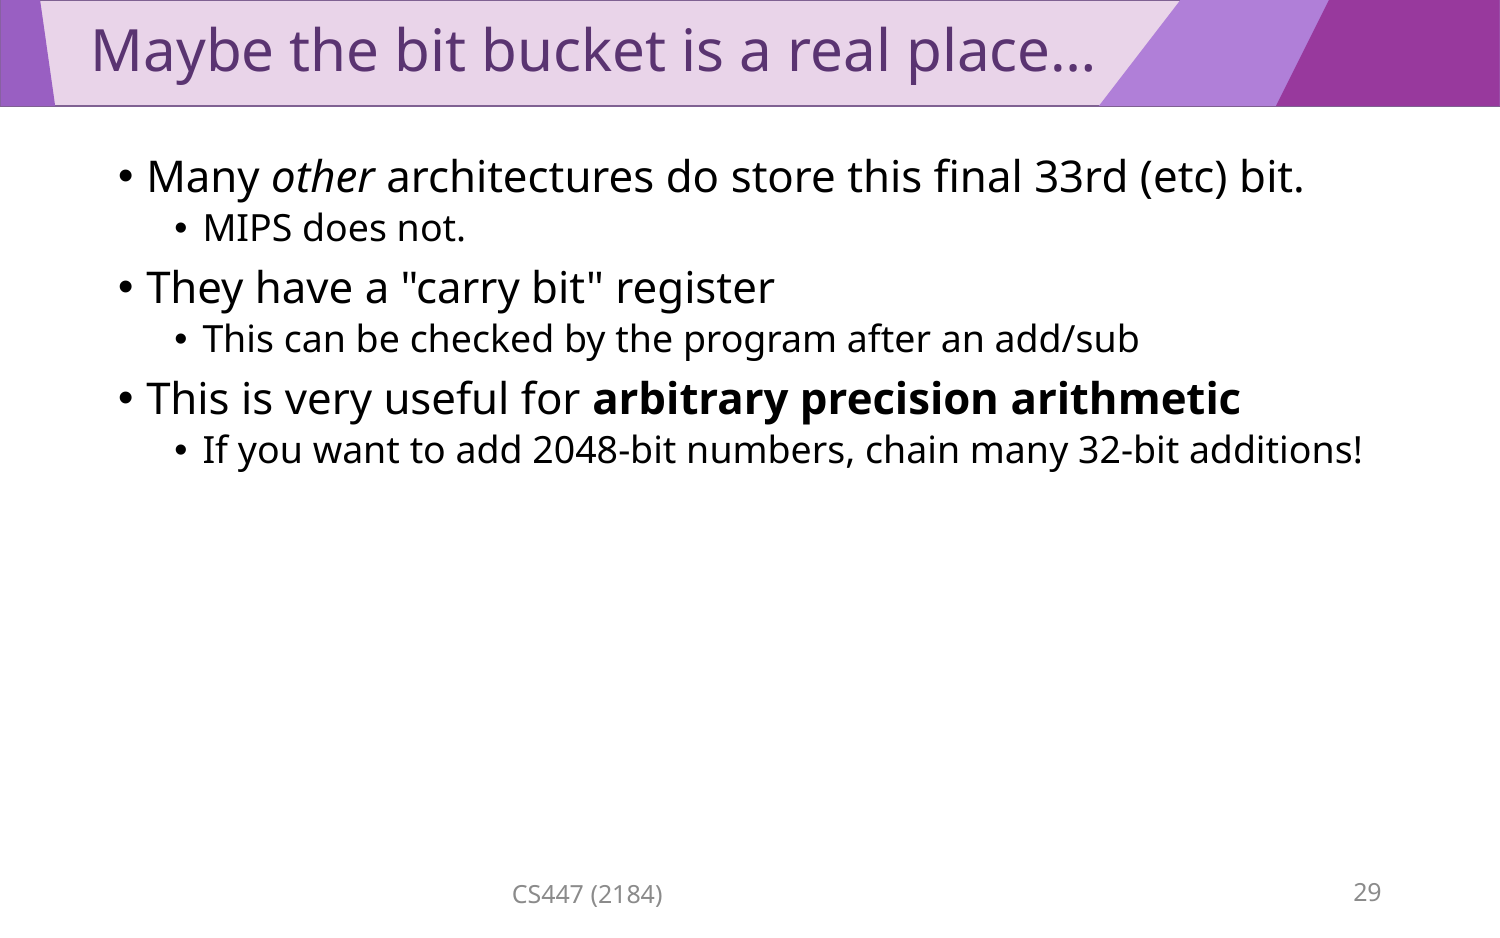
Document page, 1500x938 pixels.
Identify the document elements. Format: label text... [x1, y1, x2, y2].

list Many other architectures do store this final 33rd (etc) bit. MIPS does not. They have a "carry bit" register This can be checked by the program after an add/sub This is very useful for arbitrary precision arithmetic If you want to add 2048-bit numbers, chain many 32-bit additions! [103, 146, 1397, 845]
footer CS447 (2184) [496, 868, 1004, 919]
title Maybe the bit bucket is a real place… [0, 0, 1500, 106]
slide_number 29 [1059, 868, 1397, 919]
